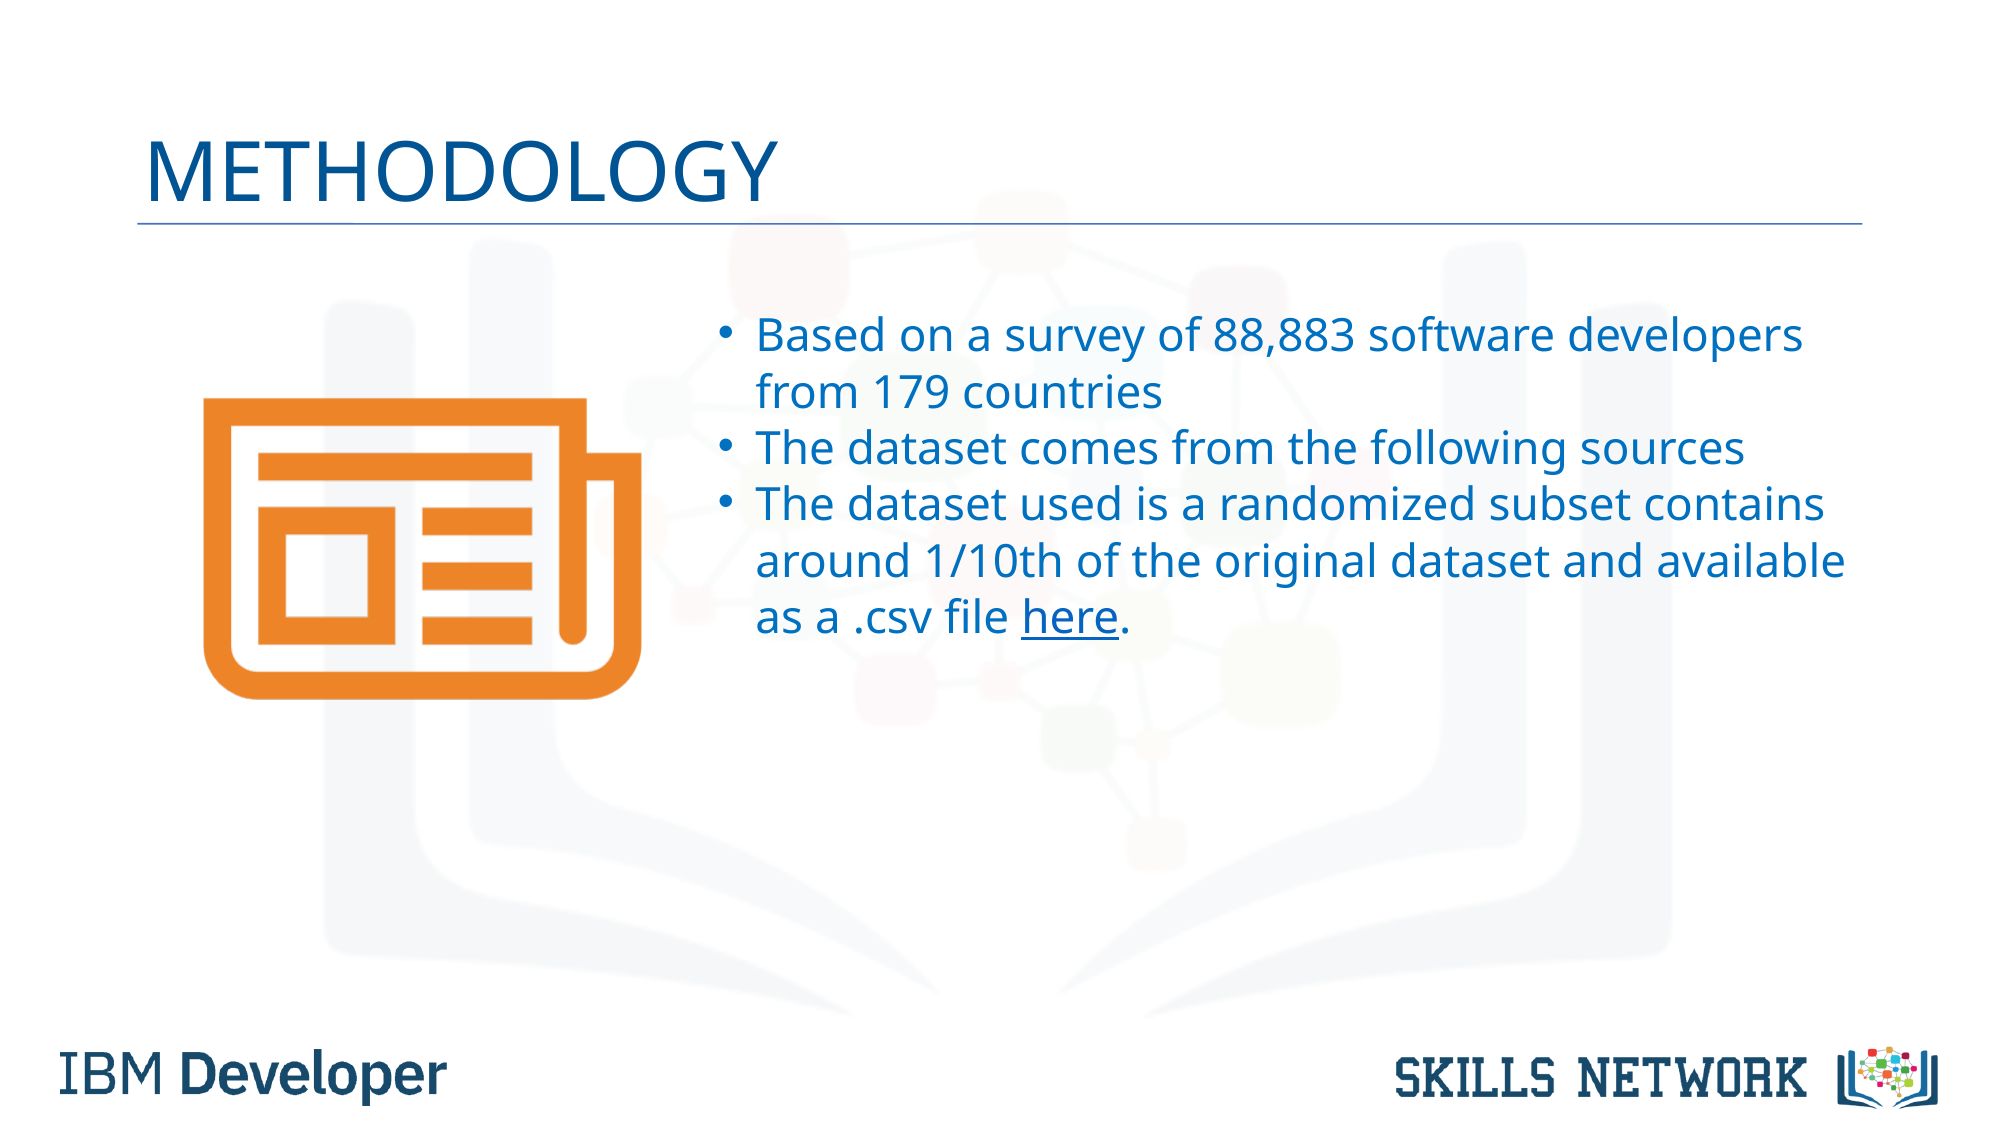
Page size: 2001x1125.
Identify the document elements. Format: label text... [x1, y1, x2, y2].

picture [160, 300, 685, 825]
list Based on a survey of 88,883 software developers from 179 countries The dataset comes from the following sources The dataset used is a randomized subset contains around 1/10th of the original dataset and available as a .csv file here. [702, 299, 1863, 1014]
title METHODOLOGY [128, 61, 1315, 280]
picture [1390, 1045, 1945, 1111]
picture [55, 1045, 459, 1108]
